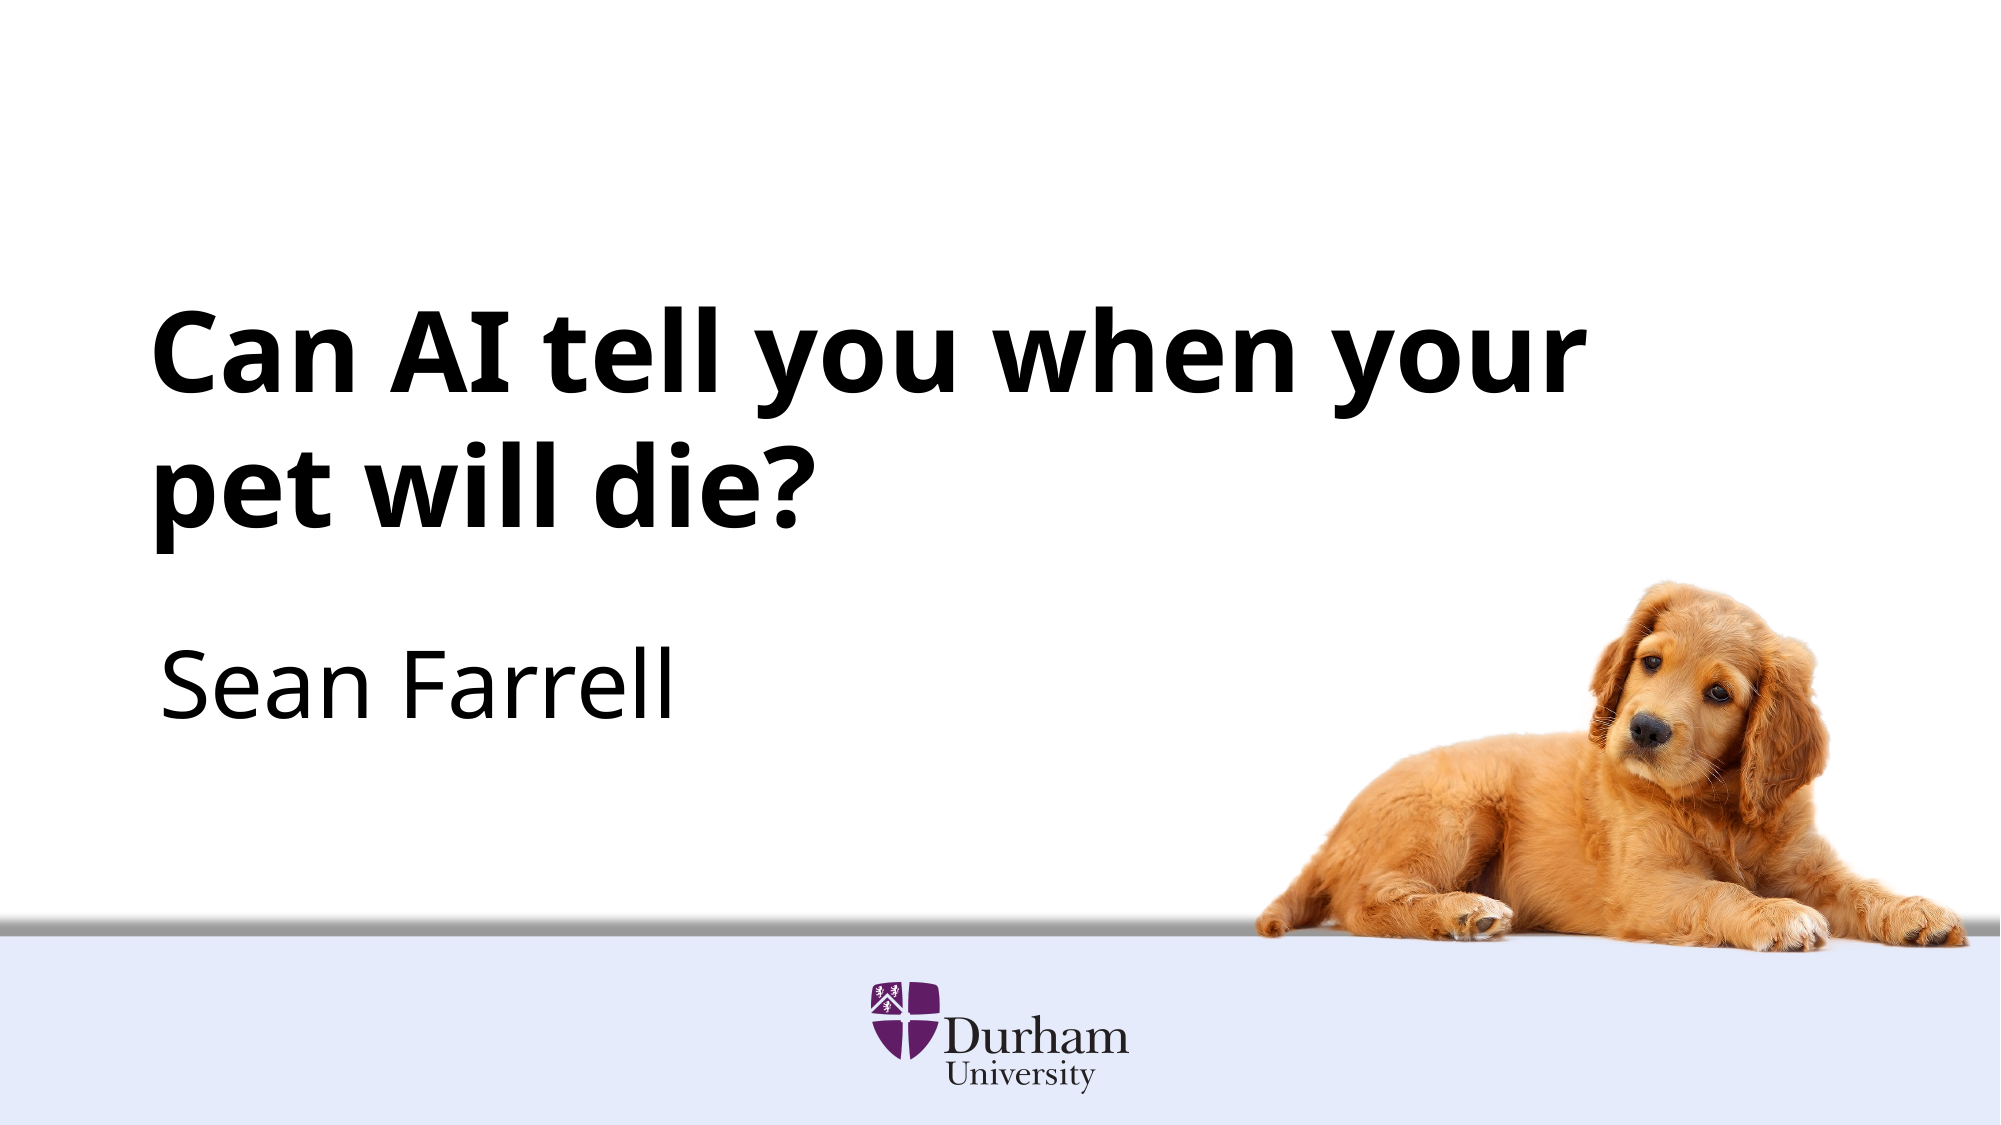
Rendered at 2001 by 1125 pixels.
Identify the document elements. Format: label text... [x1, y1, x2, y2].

text_box Can AI tell you when your pet will die? [133, 269, 1823, 558]
picture [1232, 556, 1995, 999]
picture [871, 982, 1129, 1094]
text_box [0, 935, 2000, 1125]
text_box Sean Farrell [133, 605, 704, 747]
